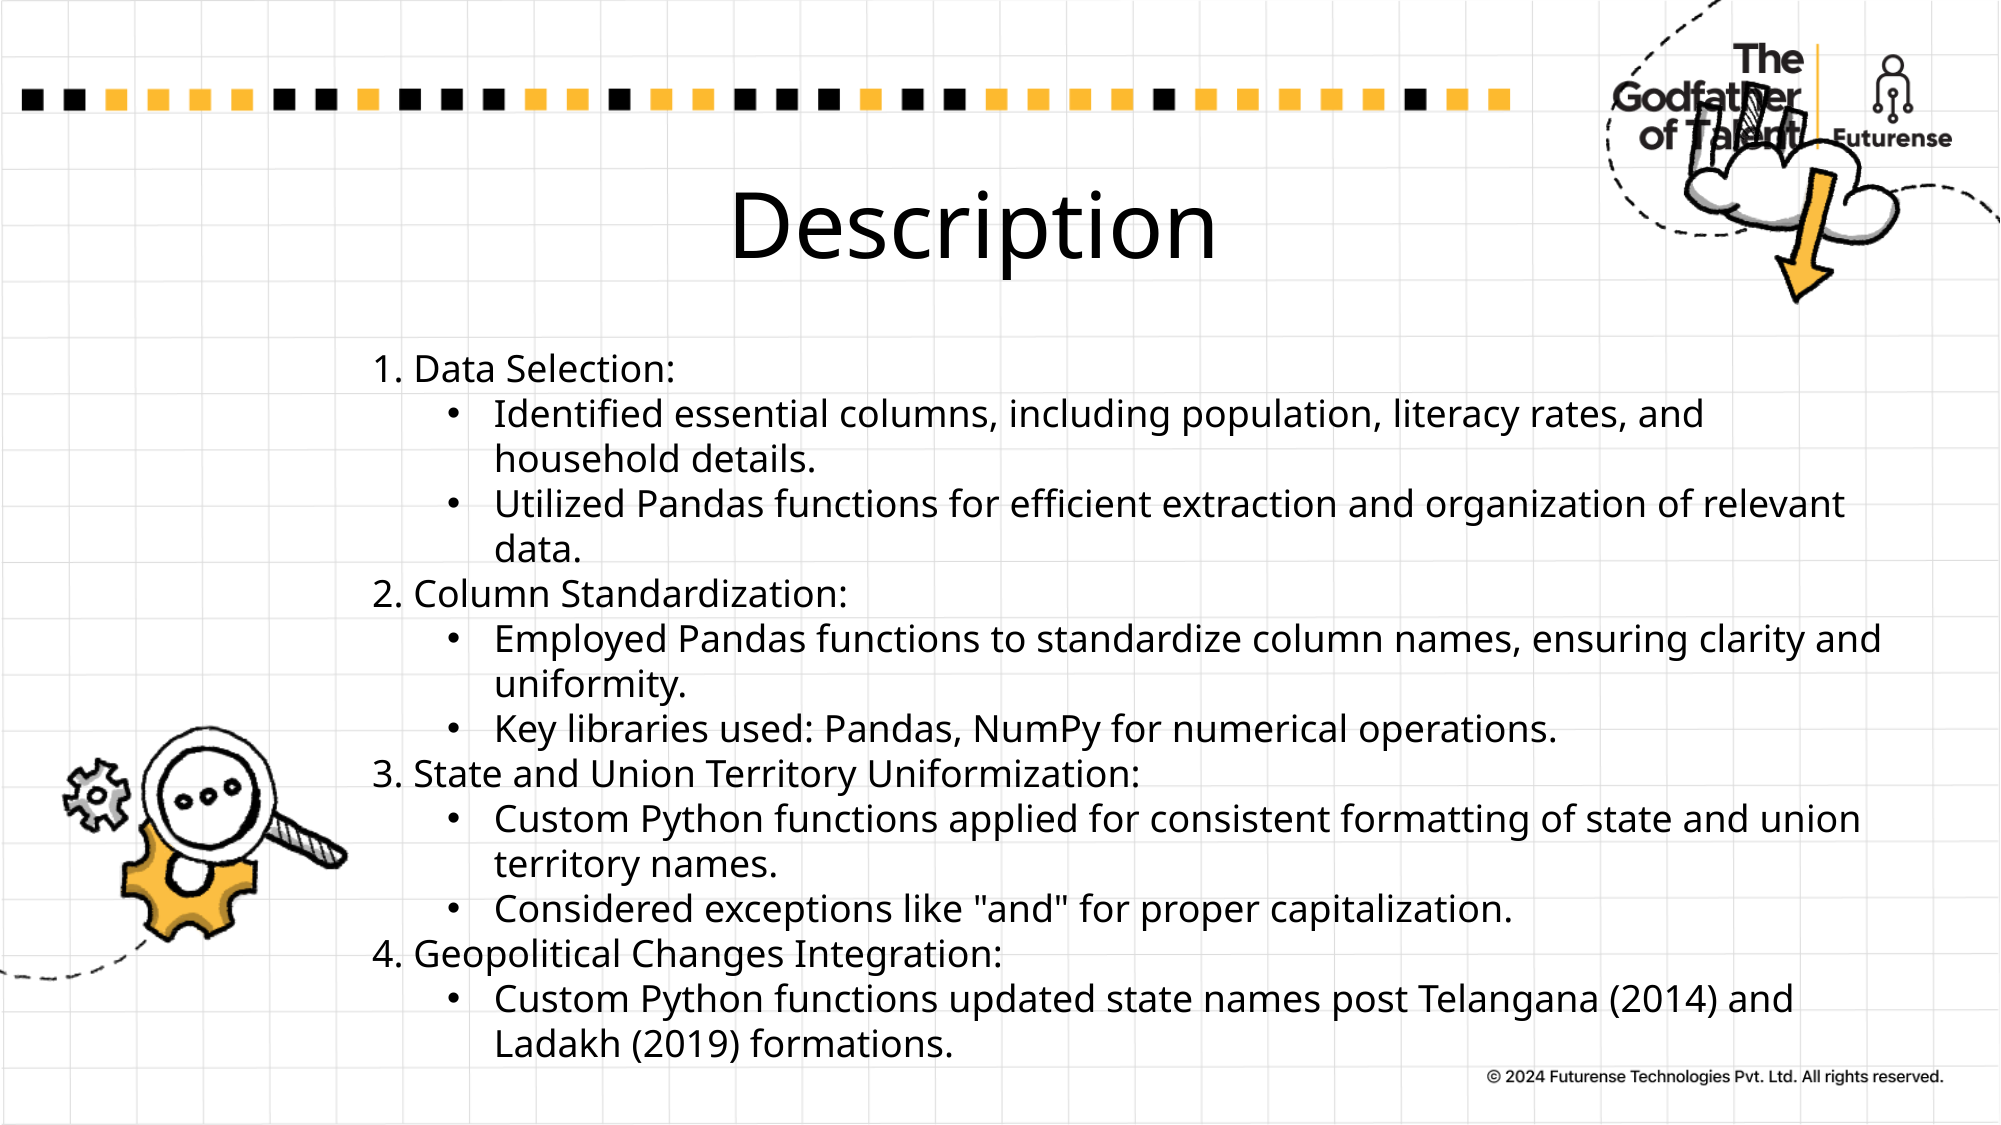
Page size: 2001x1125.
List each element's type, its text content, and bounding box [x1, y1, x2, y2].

title Description [357, 119, 1592, 337]
text_box 1. Data Selection: Identified essential columns, including population, literacy rates, and household details. Utilized Pandas functions for efficient extraction and organization of relevant data. 2. Column Standardization: Employed Pandas functions to standardize column names, ensuring clarity and uniformity. Key libraries used: Pandas, NumPy for numerical operations. 3. State and Union Territory Uniformization: Custom Python functions applied for consistent formatting of state and union territory names. Considered exceptions like "and" for proper capitalization. 4. Geopolitical Changes Integration: Custom Python functions updated state names post Telangana (2014) and Ladakh (2019) formations. [356, 337, 1915, 1073]
picture [0, 0, 2001, 1125]
